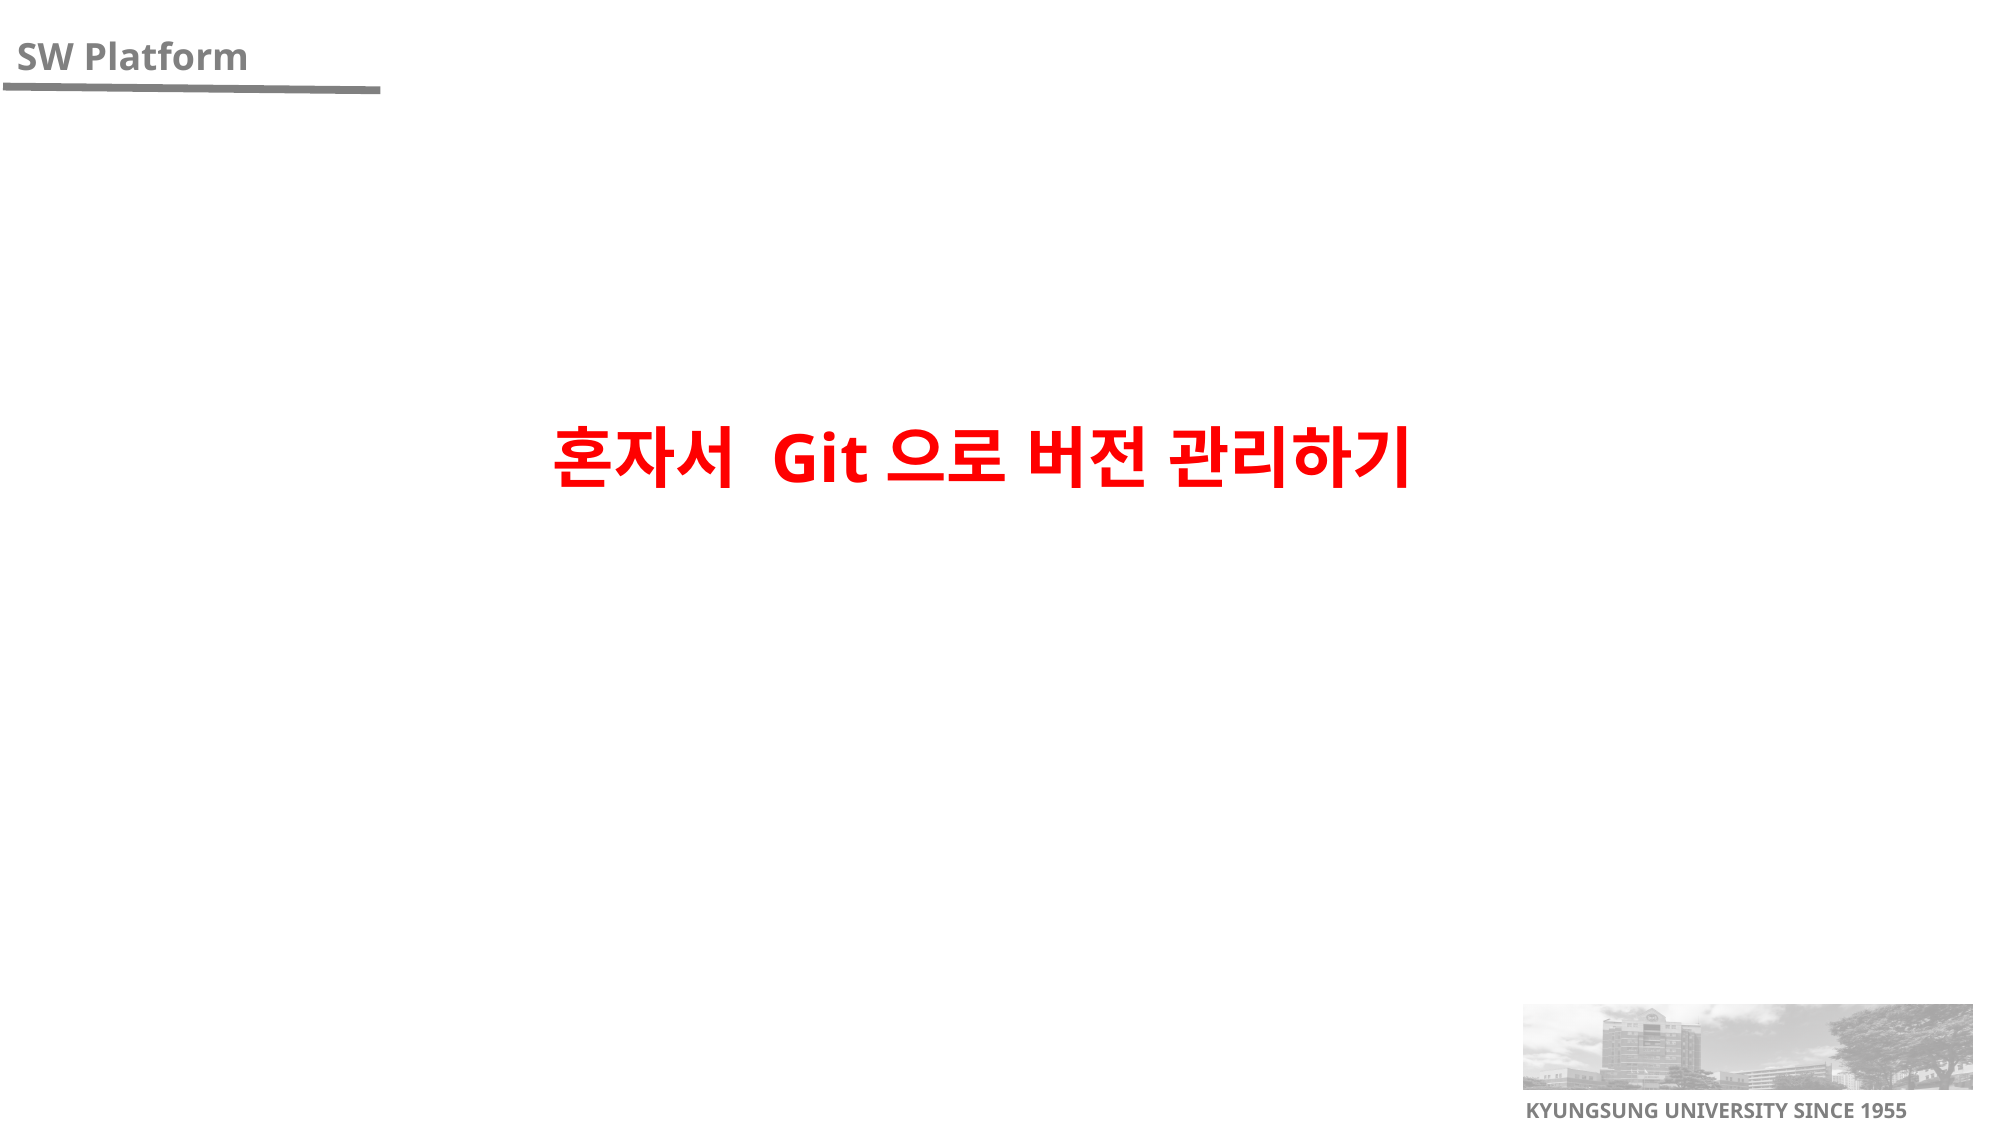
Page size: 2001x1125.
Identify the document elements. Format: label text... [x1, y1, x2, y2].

text_box 혼자서 Git으로 버전 관리하기 [537, 408, 1430, 503]
